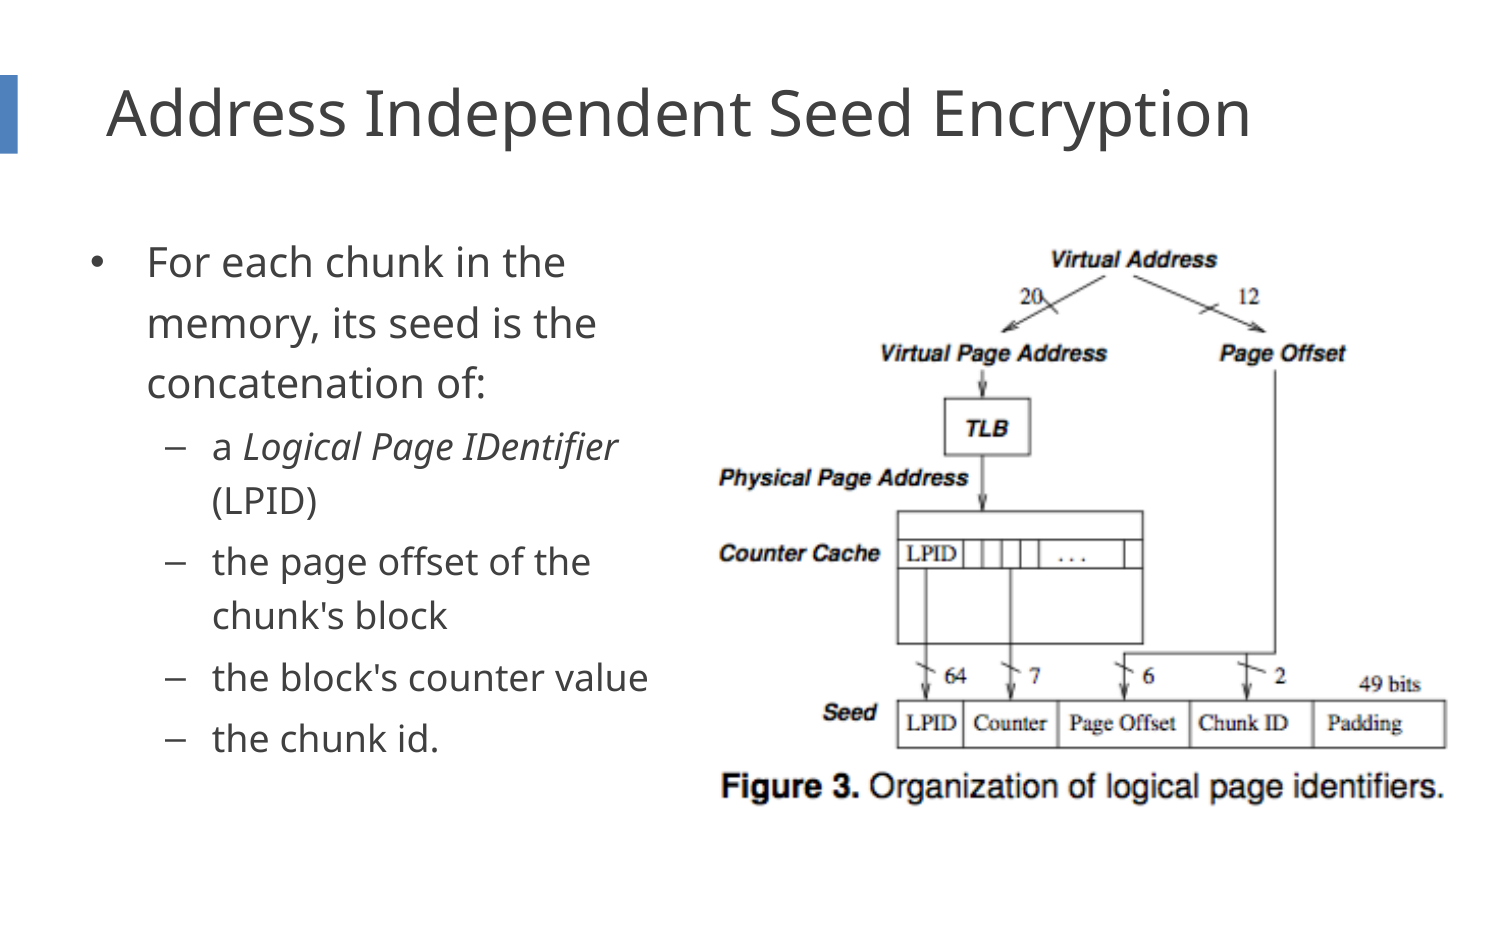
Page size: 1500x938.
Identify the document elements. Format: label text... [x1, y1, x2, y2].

list For each chunk in the memory, its seed is the concatenation of: a Logical Page IDentifier (LPID) the page offset of the chunk's block the block's counter value the chunk id. [75, 218, 691, 838]
title Address Independent Seed Encryption [75, 37, 1425, 186]
picture [657, 223, 1500, 833]
